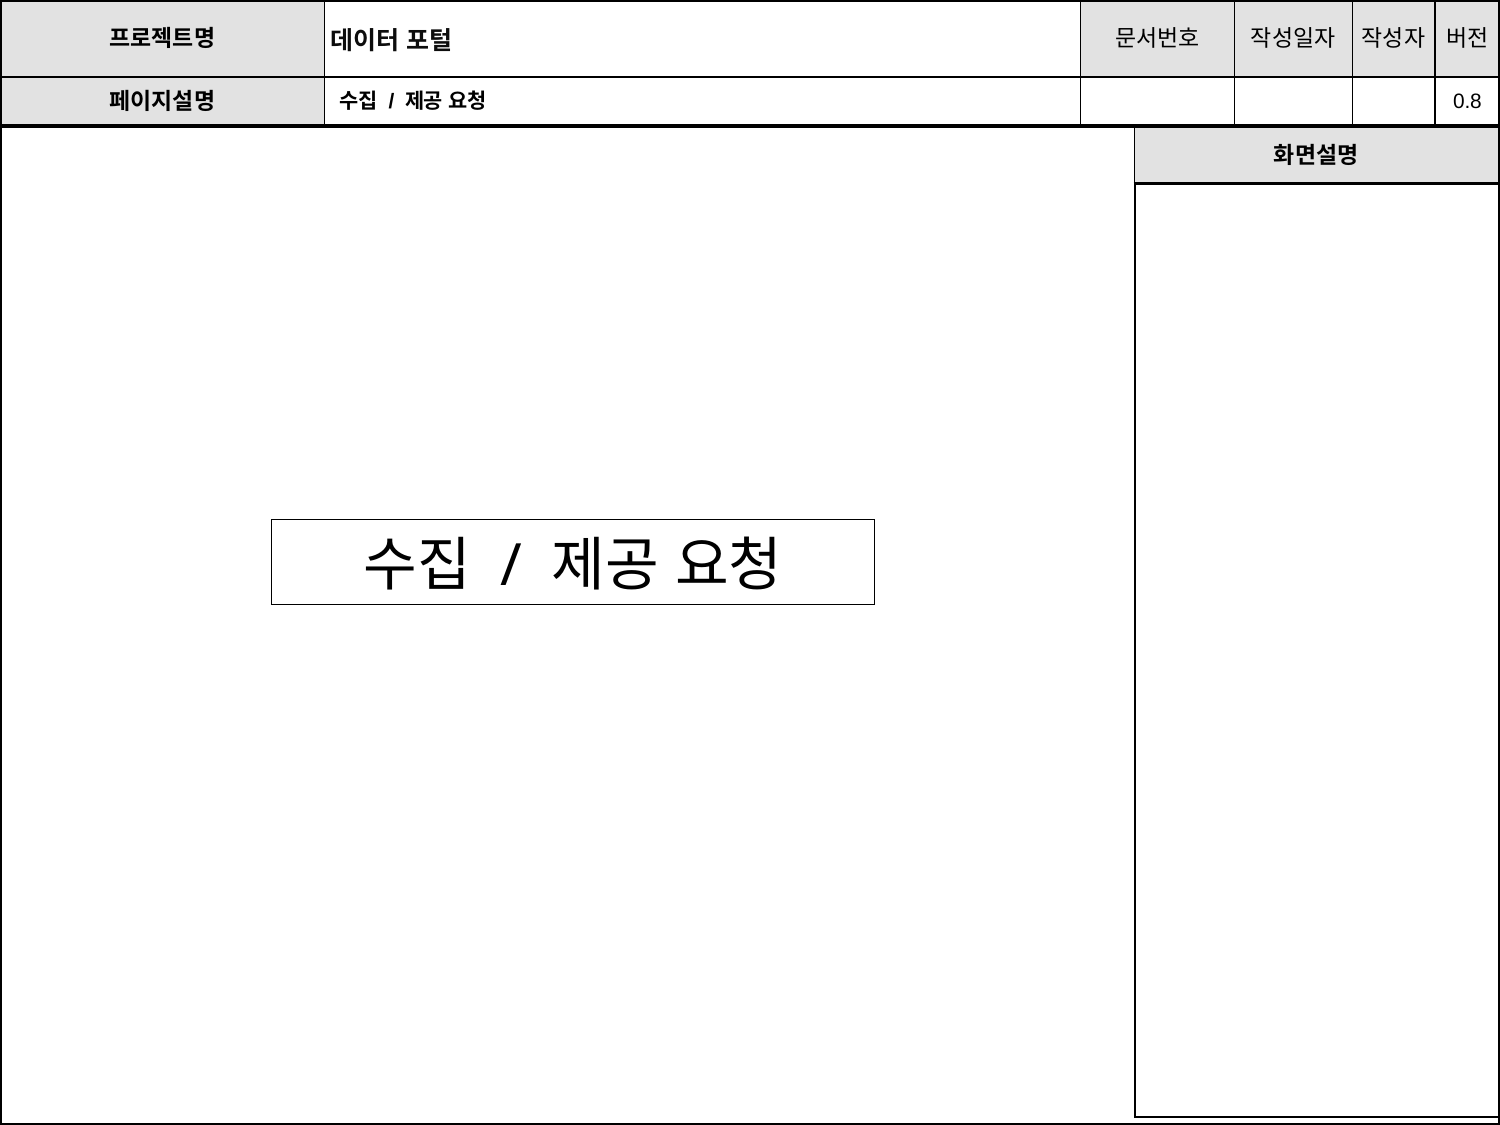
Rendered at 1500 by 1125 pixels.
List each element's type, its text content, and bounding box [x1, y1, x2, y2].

title 수집 / 제공 요청 [324, 82, 1028, 118]
text_box 수집 / 제공 요청 [271, 519, 875, 605]
